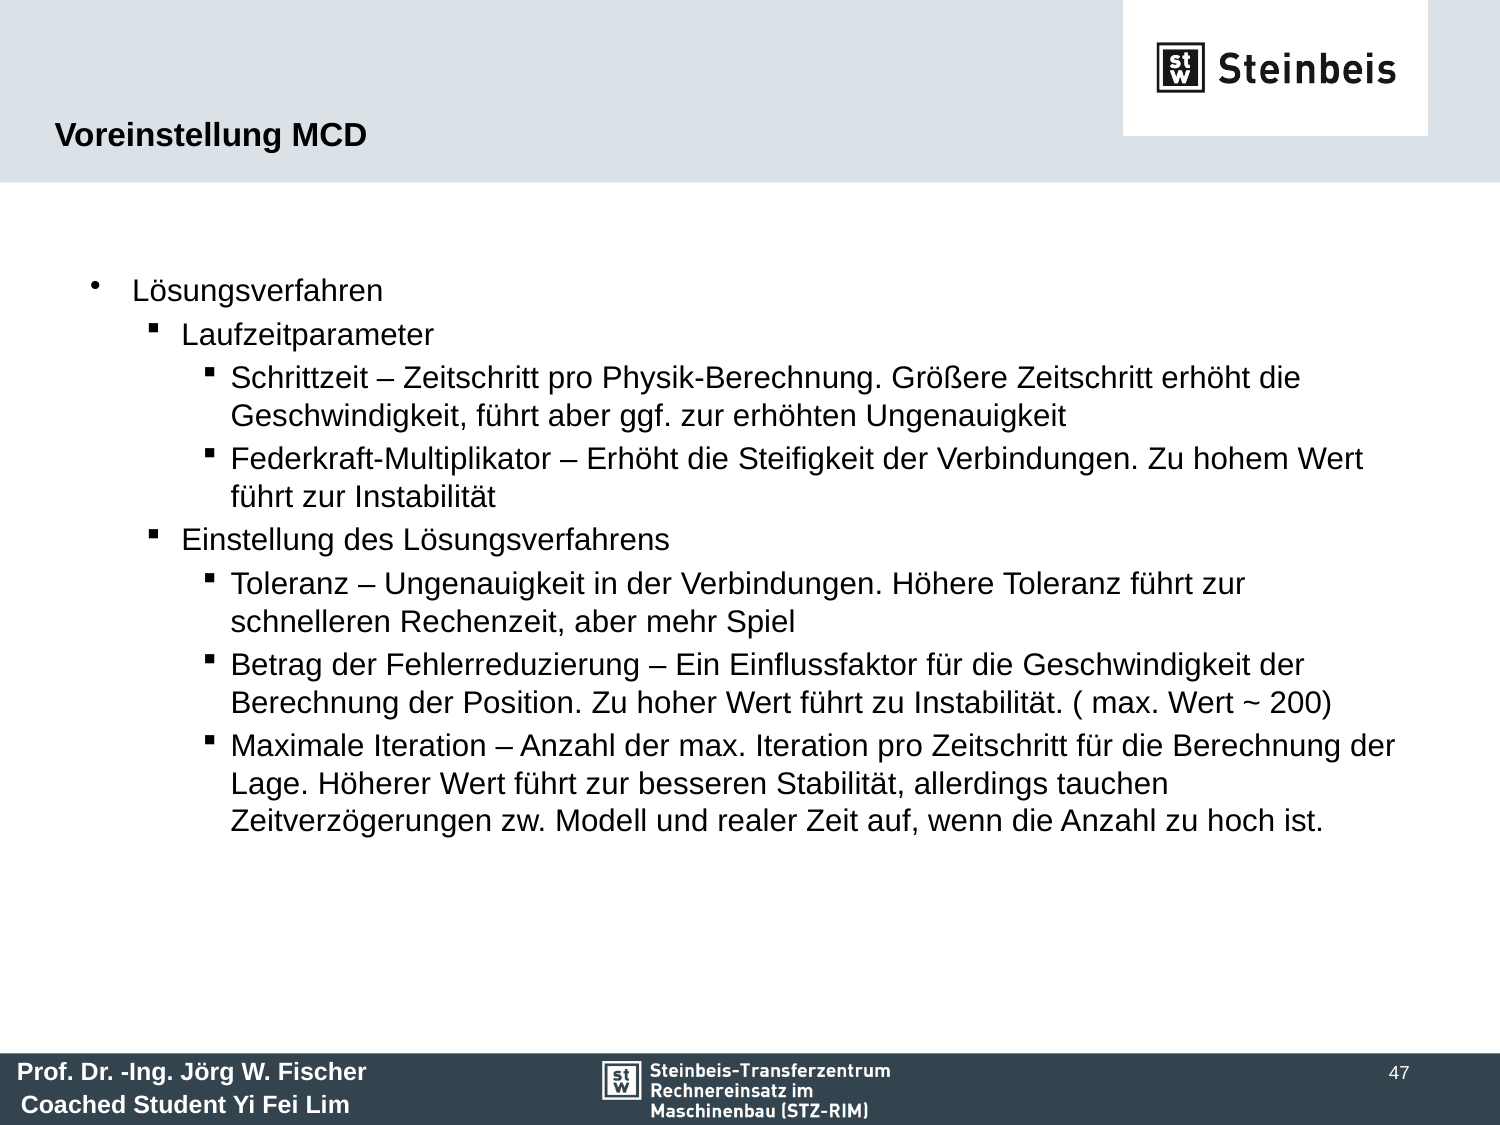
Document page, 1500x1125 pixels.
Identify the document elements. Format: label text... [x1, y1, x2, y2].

list Lösungsverfahren Laufzeitparameter Schrittzeit – Zeitschritt pro Physik-Berechnung. Größere Zeitschritt erhöht die Geschwindigkeit, führt aber ggf. zur erhöhten Ungenauigkeit Federkraft-Multiplikator – Erhöht die Steifigkeit der Verbindungen. Zu hohem Wert führt zur Instabilität Einstellung des Lösungsverfahrens Toleranz – Ungenauigkeit in der Verbindungen. Höhere Toleranz führt zur schnelleren Rechenzeit, aber mehr Spiel Betrag der Fehlerreduzierung – Ein Einflussfaktor für die Geschwindigkeit der Berechnung der Position. Zu hoher Wert führt zu Instabilität. ( max. Wert ~ 200) Maximale Iteration – Anzahl der max. Iteration pro Zeitschritt für die Berechnung der Lage. Höherer Wert führt zur besseren Stabilität, allerdings tauchen Zeitverzögerungen zw. Modell und realer Zeit auf, wenn die Anzahl zu hoch ist. [74, 262, 1426, 1006]
picture [1108, 0, 1444, 143]
slide_number 47 [1074, 1053, 1426, 1125]
picture [592, 1057, 908, 1121]
title Voreinstellung MCD [39, 66, 951, 162]
